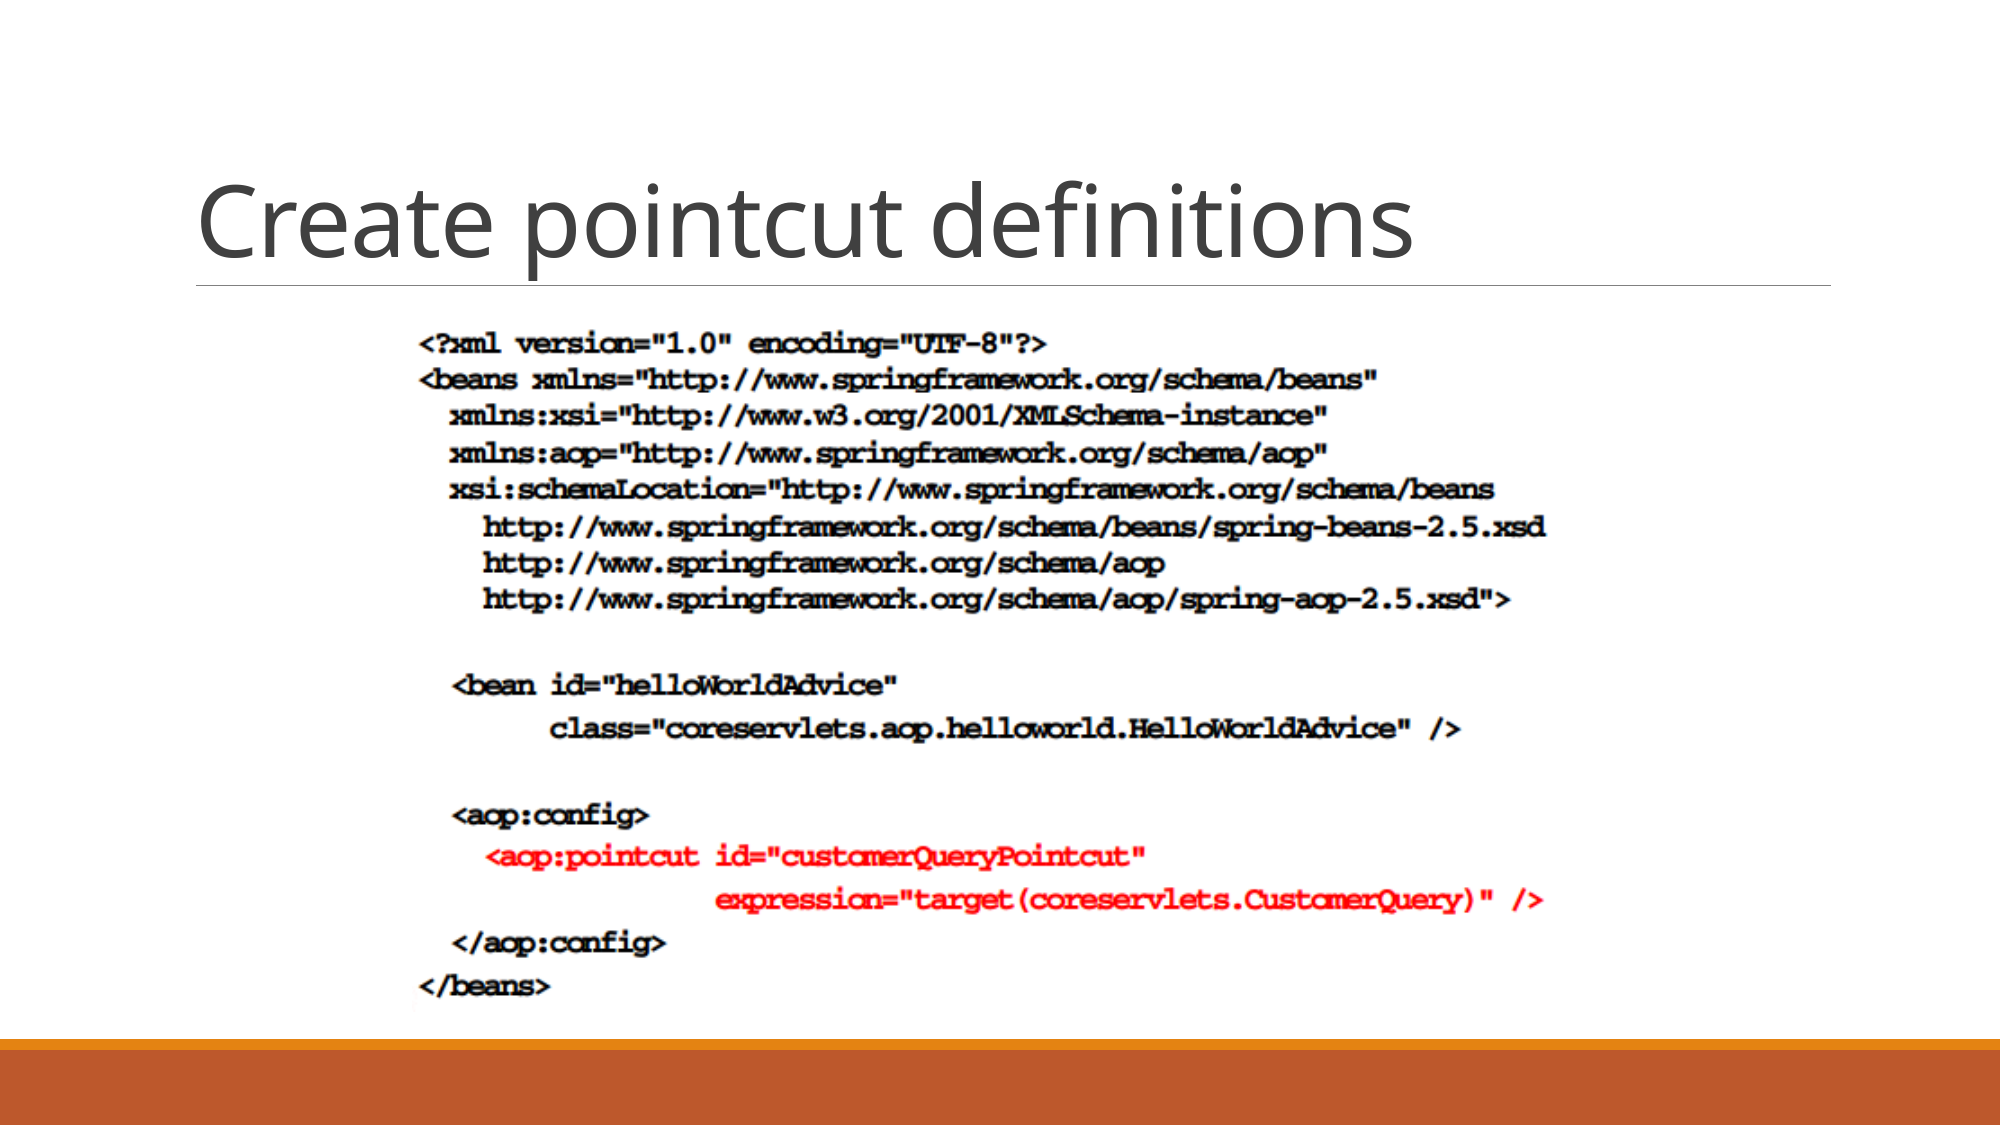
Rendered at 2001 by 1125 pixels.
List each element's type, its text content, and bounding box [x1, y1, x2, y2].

picture [412, 320, 1628, 1013]
title Create pointcut definitions [180, 47, 1830, 285]
